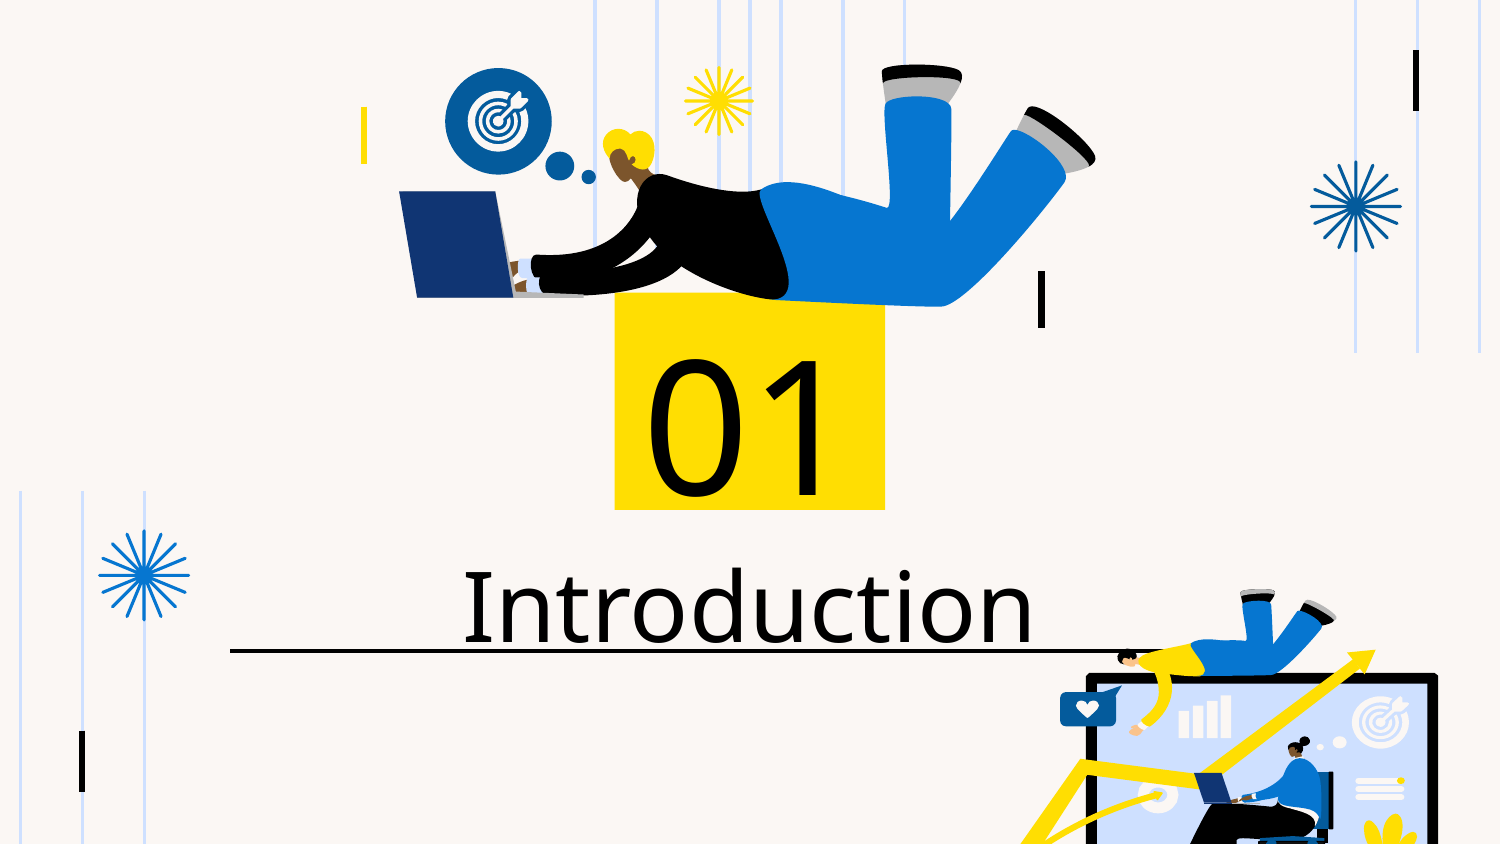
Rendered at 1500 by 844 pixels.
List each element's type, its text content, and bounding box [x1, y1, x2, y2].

title 01 [614, 315, 886, 510]
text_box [0, 490, 203, 844]
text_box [869, 588, 1433, 844]
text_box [398, 64, 1102, 307]
title Introduction [207, 529, 1298, 667]
